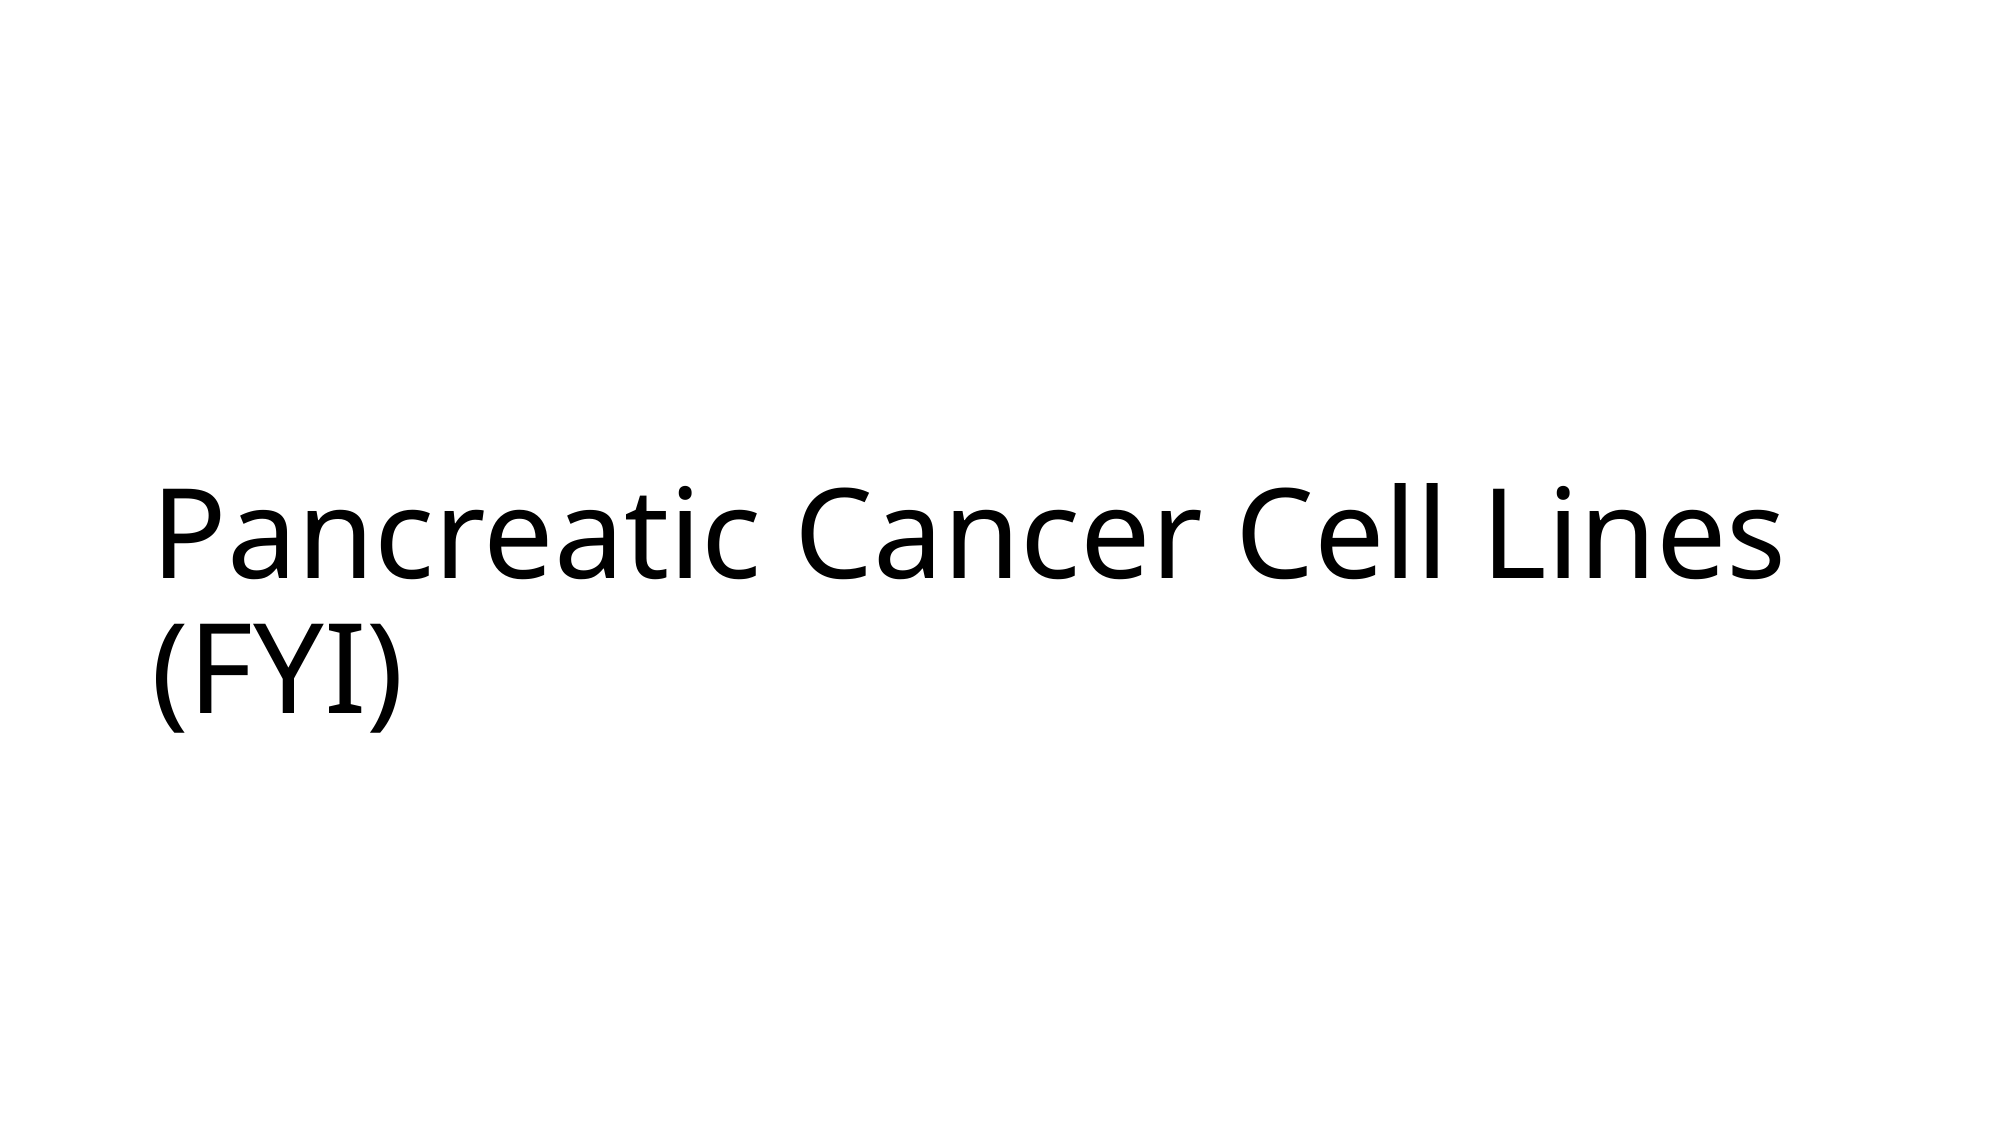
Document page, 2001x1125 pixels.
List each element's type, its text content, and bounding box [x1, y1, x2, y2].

title Pancreatic Cancer Cell Lines (FYI) [136, 280, 1862, 749]
